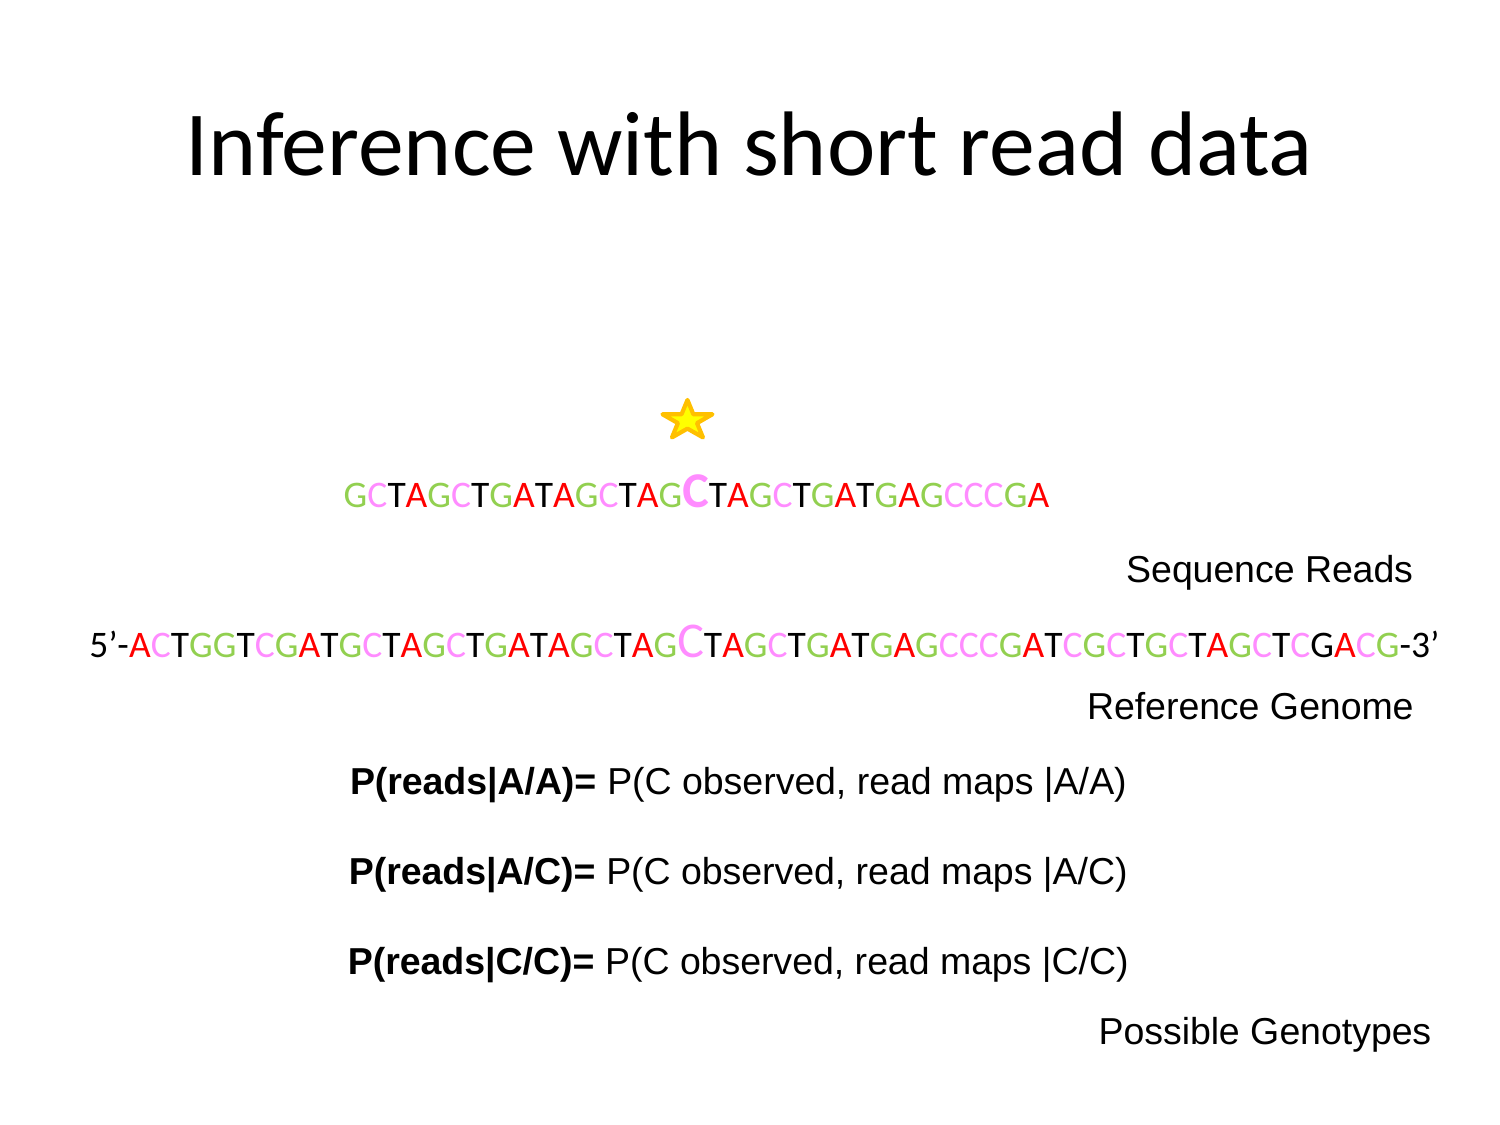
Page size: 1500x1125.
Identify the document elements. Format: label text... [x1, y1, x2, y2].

text_box Possible Genotypes [1083, 999, 1446, 1060]
text_box P(reads|A/A)= P(C observed, read maps |A/A) P(reads|A/C)= P(C observed, read maps |A/C) P(reads|C/C)= P(C observed, read maps |C/C) [74, 749, 1413, 990]
text_box [660, 397, 715, 440]
text_box Reference Genome [1072, 676, 1429, 735]
text_box GCTAGCTGATAGCTAGCTAGCTGATGAGCCCGA [339, 450, 1054, 526]
title Inference with short read data [75, 45, 1425, 233]
text_box Sequence Reads [1111, 537, 1428, 598]
text_box 5’-ACTGGTCGATGCTAGCTGATAGCTAGCTAGCTGATGAGCCCGATCGCTGCTAGCTCGACG-3’ [92, 600, 1436, 676]
